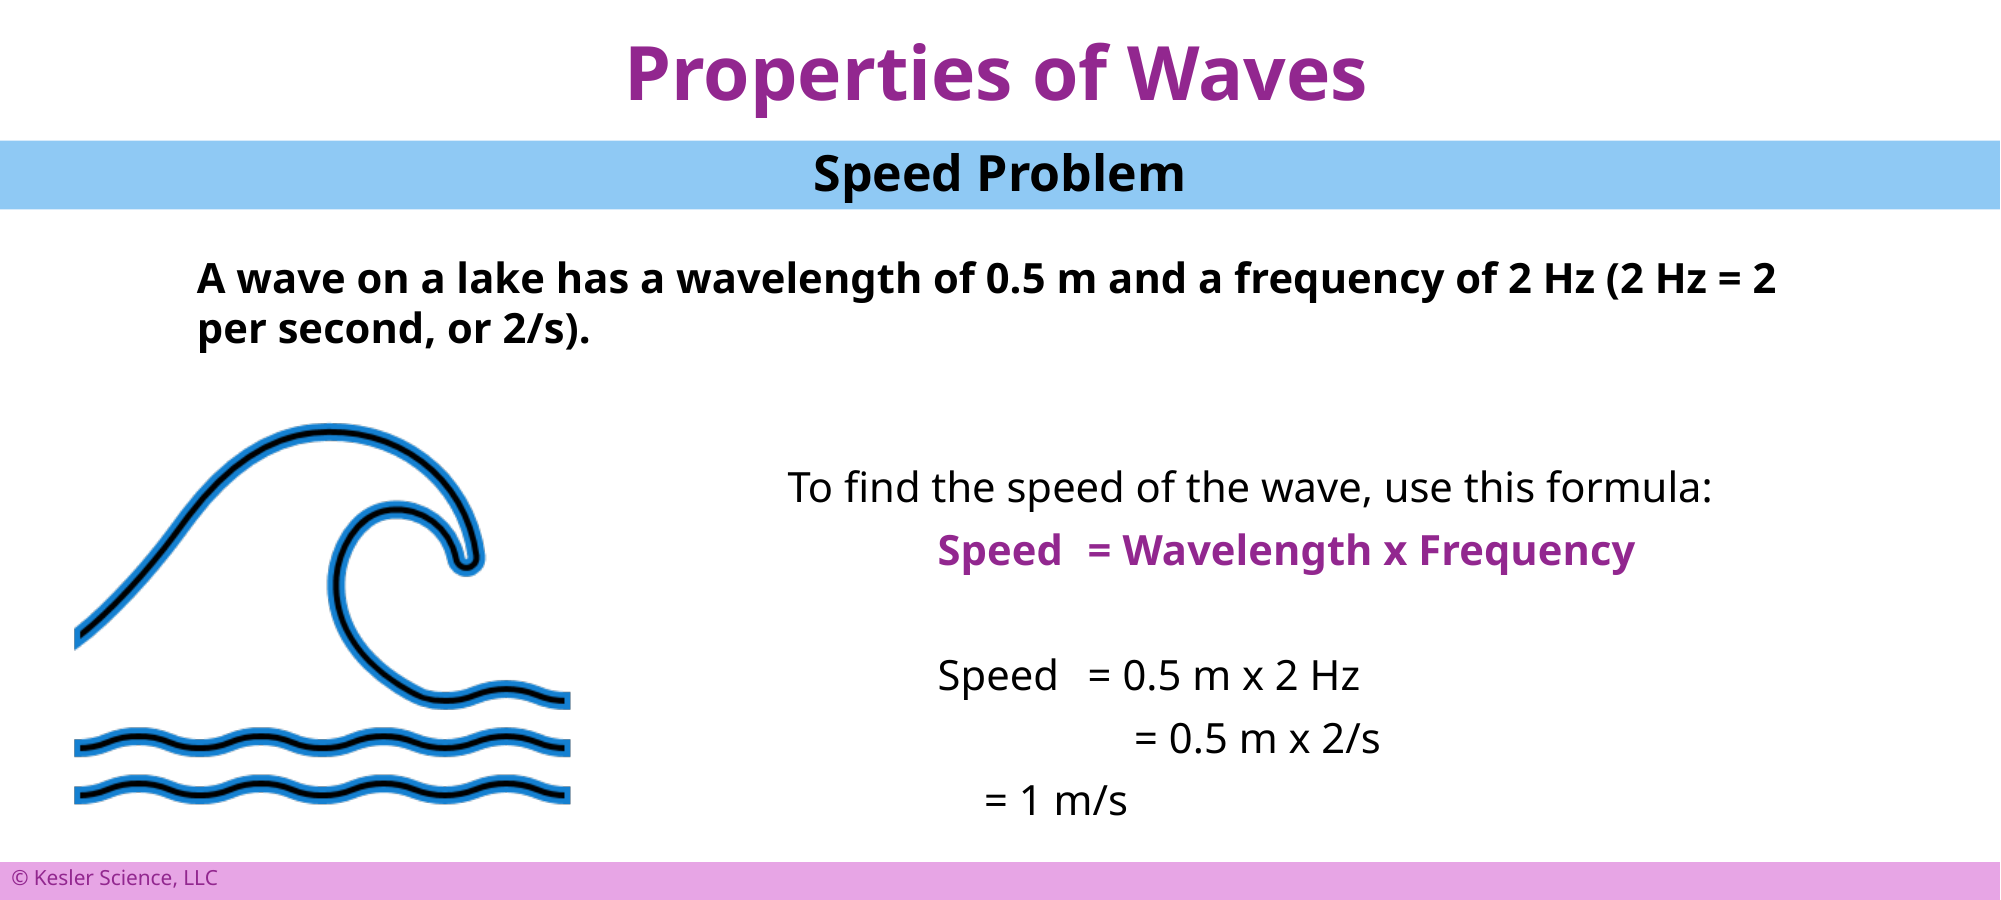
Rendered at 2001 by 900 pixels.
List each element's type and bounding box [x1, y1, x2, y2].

picture [42, 329, 609, 896]
